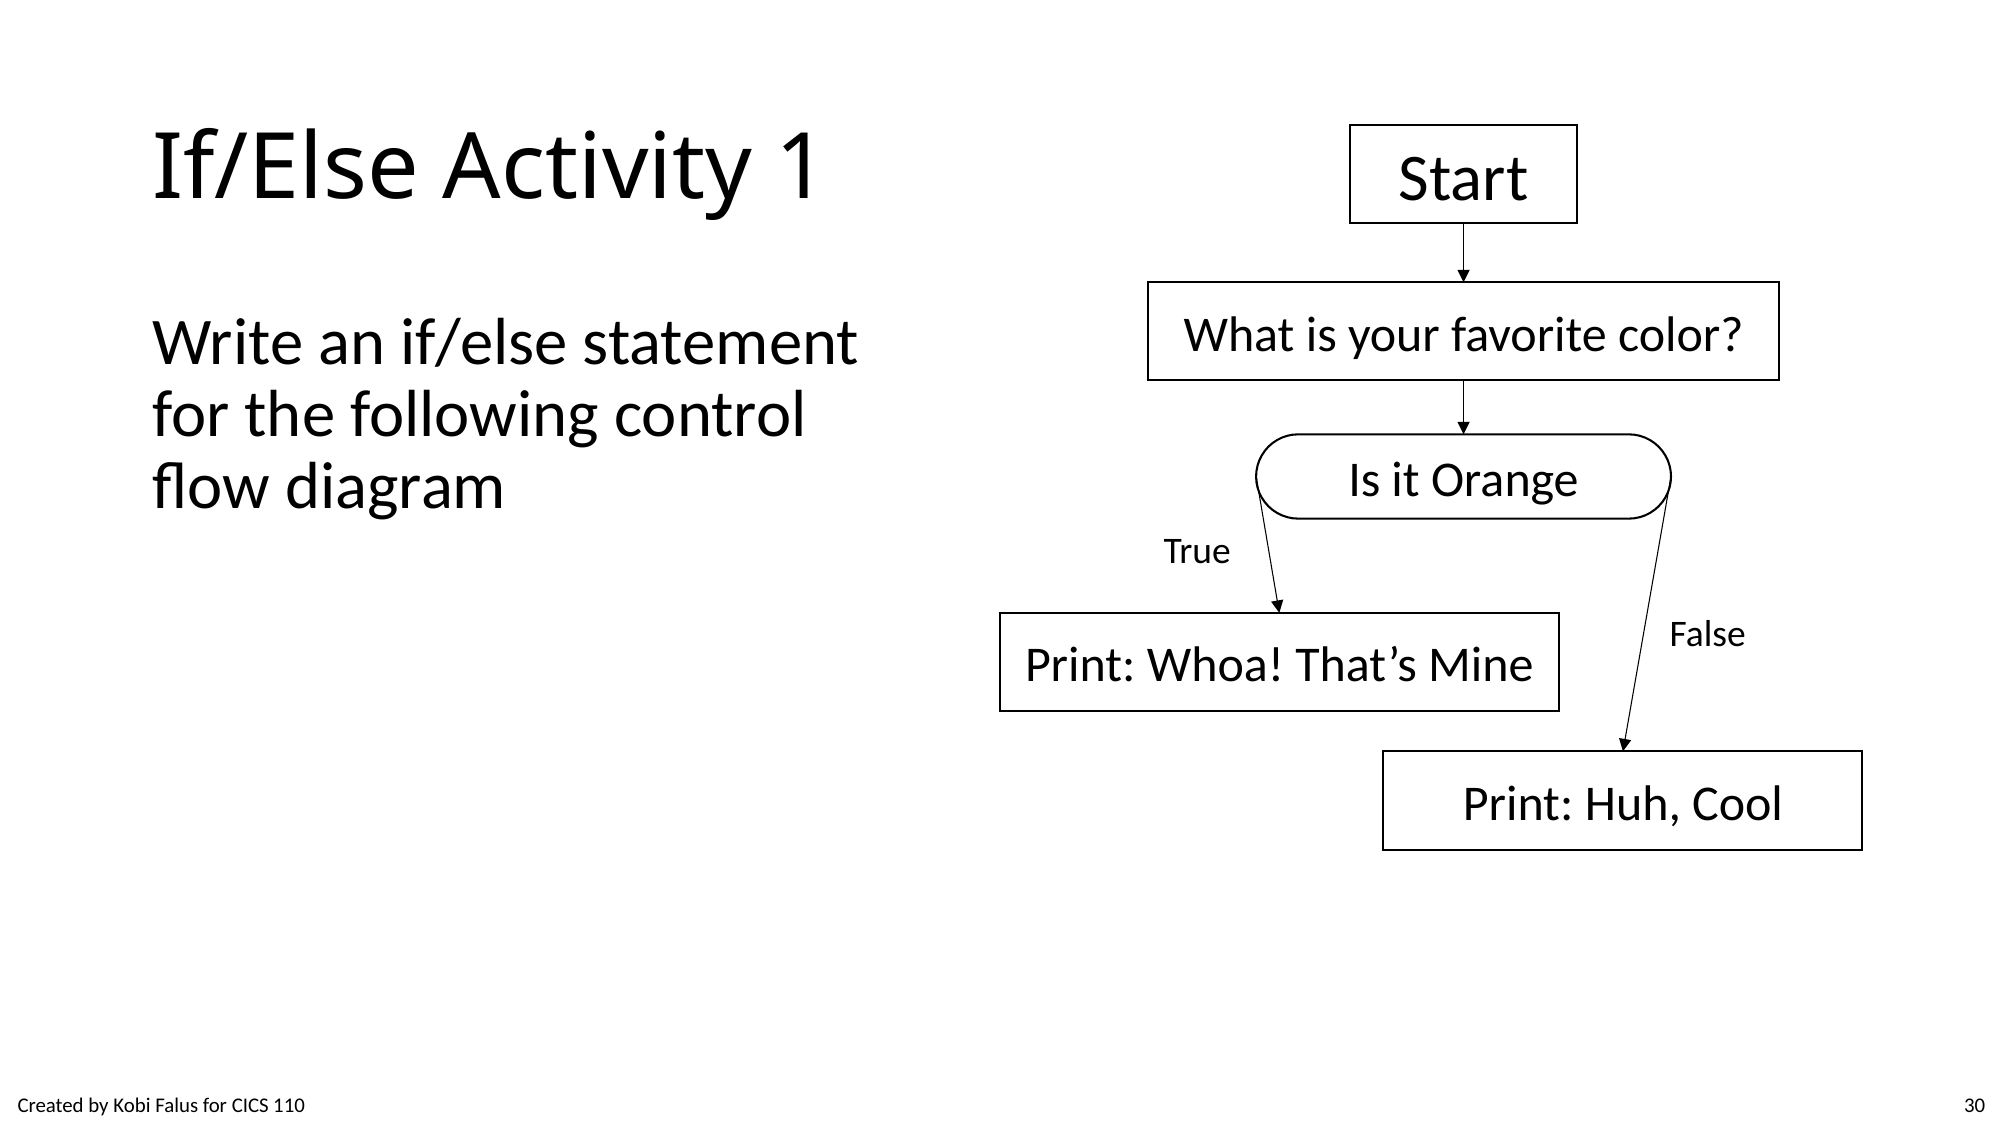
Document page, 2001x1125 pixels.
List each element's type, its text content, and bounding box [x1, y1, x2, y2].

text_box Is it Orange [1255, 433, 1673, 520]
text_box False [1671, 601, 1761, 662]
text_box Print: Whoa! That’s Mine [999, 612, 1560, 712]
text_box What is your favorite color? [1147, 281, 1780, 381]
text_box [1256, 476, 1280, 613]
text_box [1622, 476, 1671, 752]
text_box Start [1349, 124, 1578, 224]
list Write an if/else statement for the following control flow diagram [137, 299, 918, 1014]
title If/Else Activity 1 [137, 59, 1863, 278]
text_box Print: Huh, Cool [1382, 750, 1863, 851]
text_box True [1148, 518, 1247, 579]
